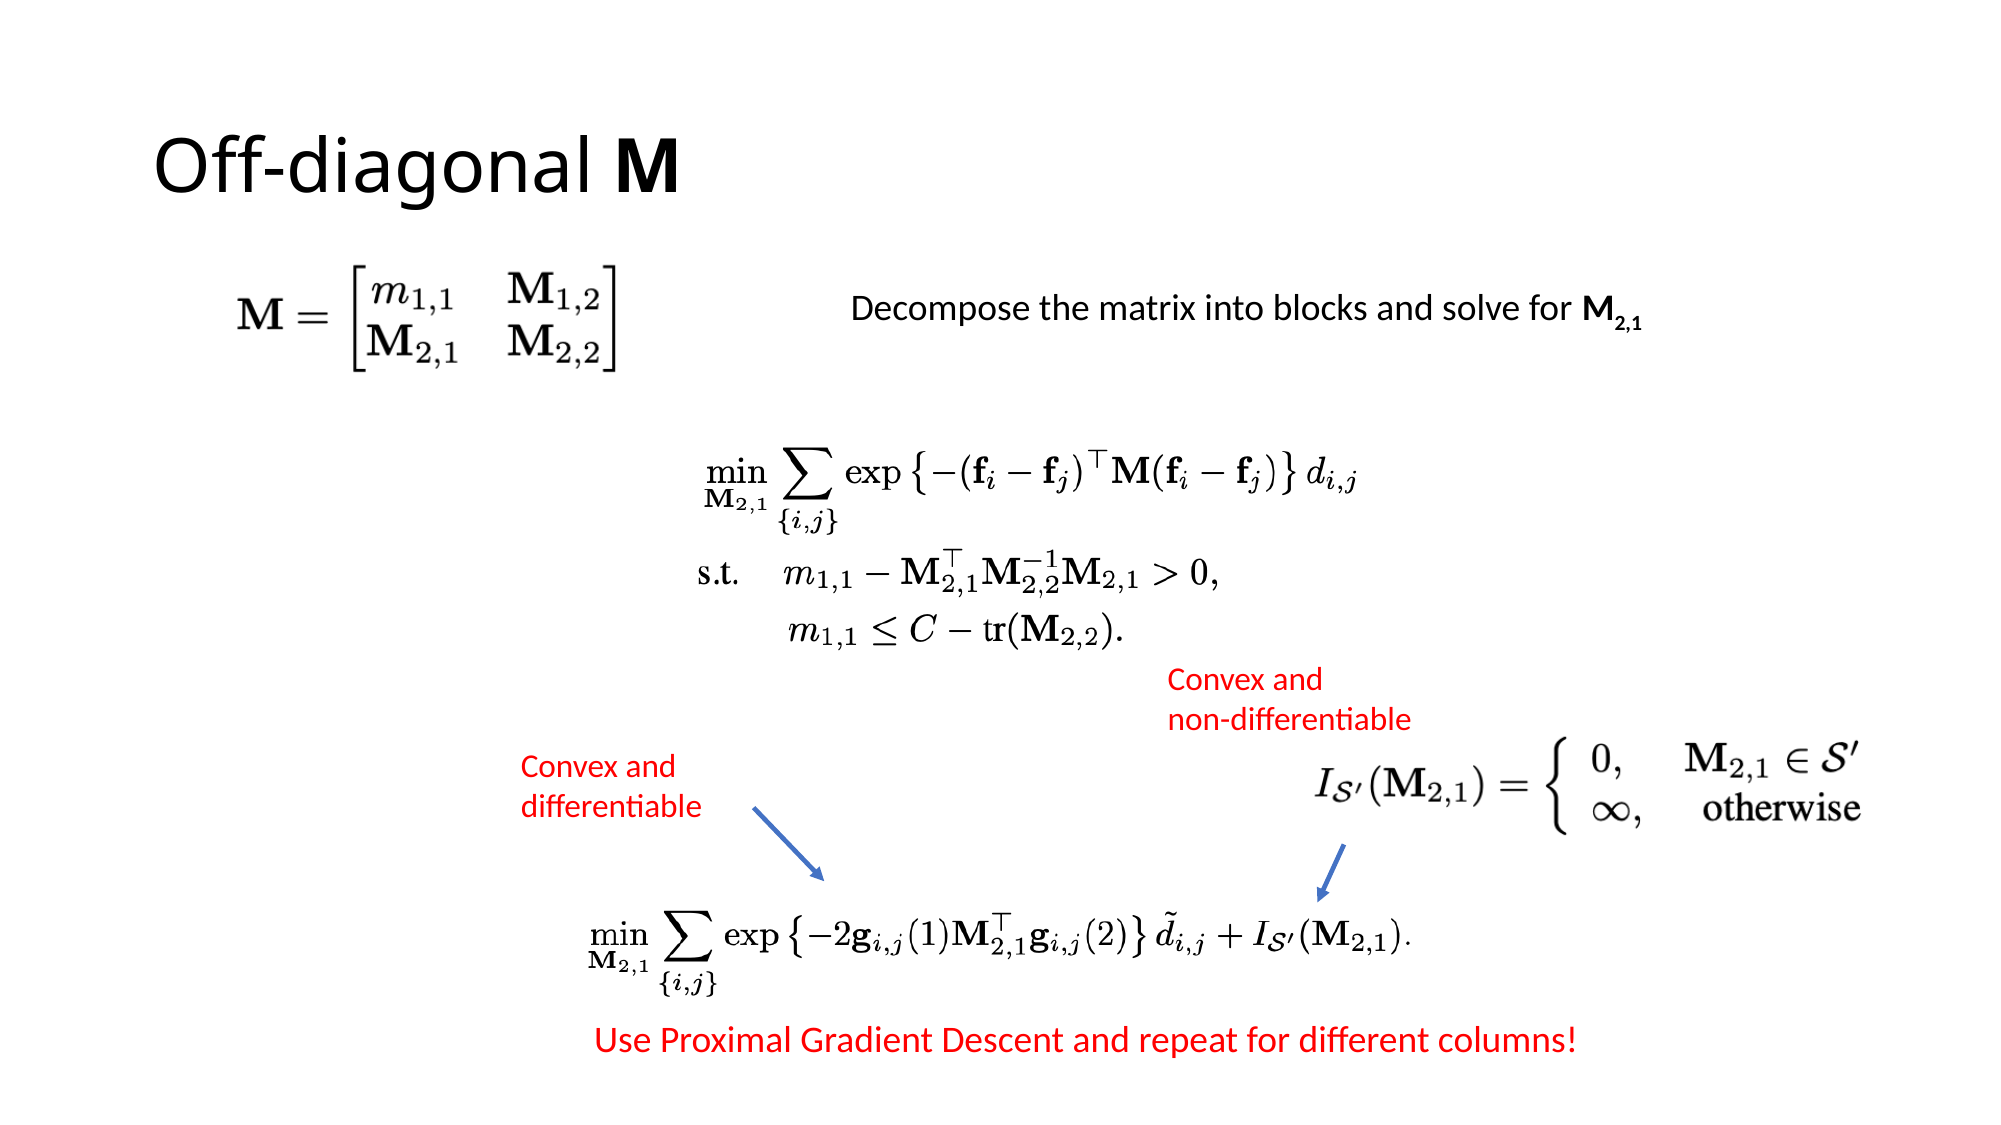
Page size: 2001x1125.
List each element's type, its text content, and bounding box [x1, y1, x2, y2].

title Off-diagonal M [137, 59, 1863, 278]
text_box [753, 807, 825, 882]
text_box Use Proximal Gradient Descent and repeat for different columns! [579, 1008, 1595, 1068]
picture [665, 432, 1381, 662]
picture [1273, 719, 1884, 855]
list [209, 233, 633, 392]
picture [548, 889, 1452, 999]
text_box Convex and non-differentiable [1152, 649, 1451, 745]
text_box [1317, 844, 1345, 903]
text_box Convex and differentiable [506, 736, 825, 832]
text_box Decompose the matrix into blocks and solve for M2,1 [836, 275, 1658, 342]
